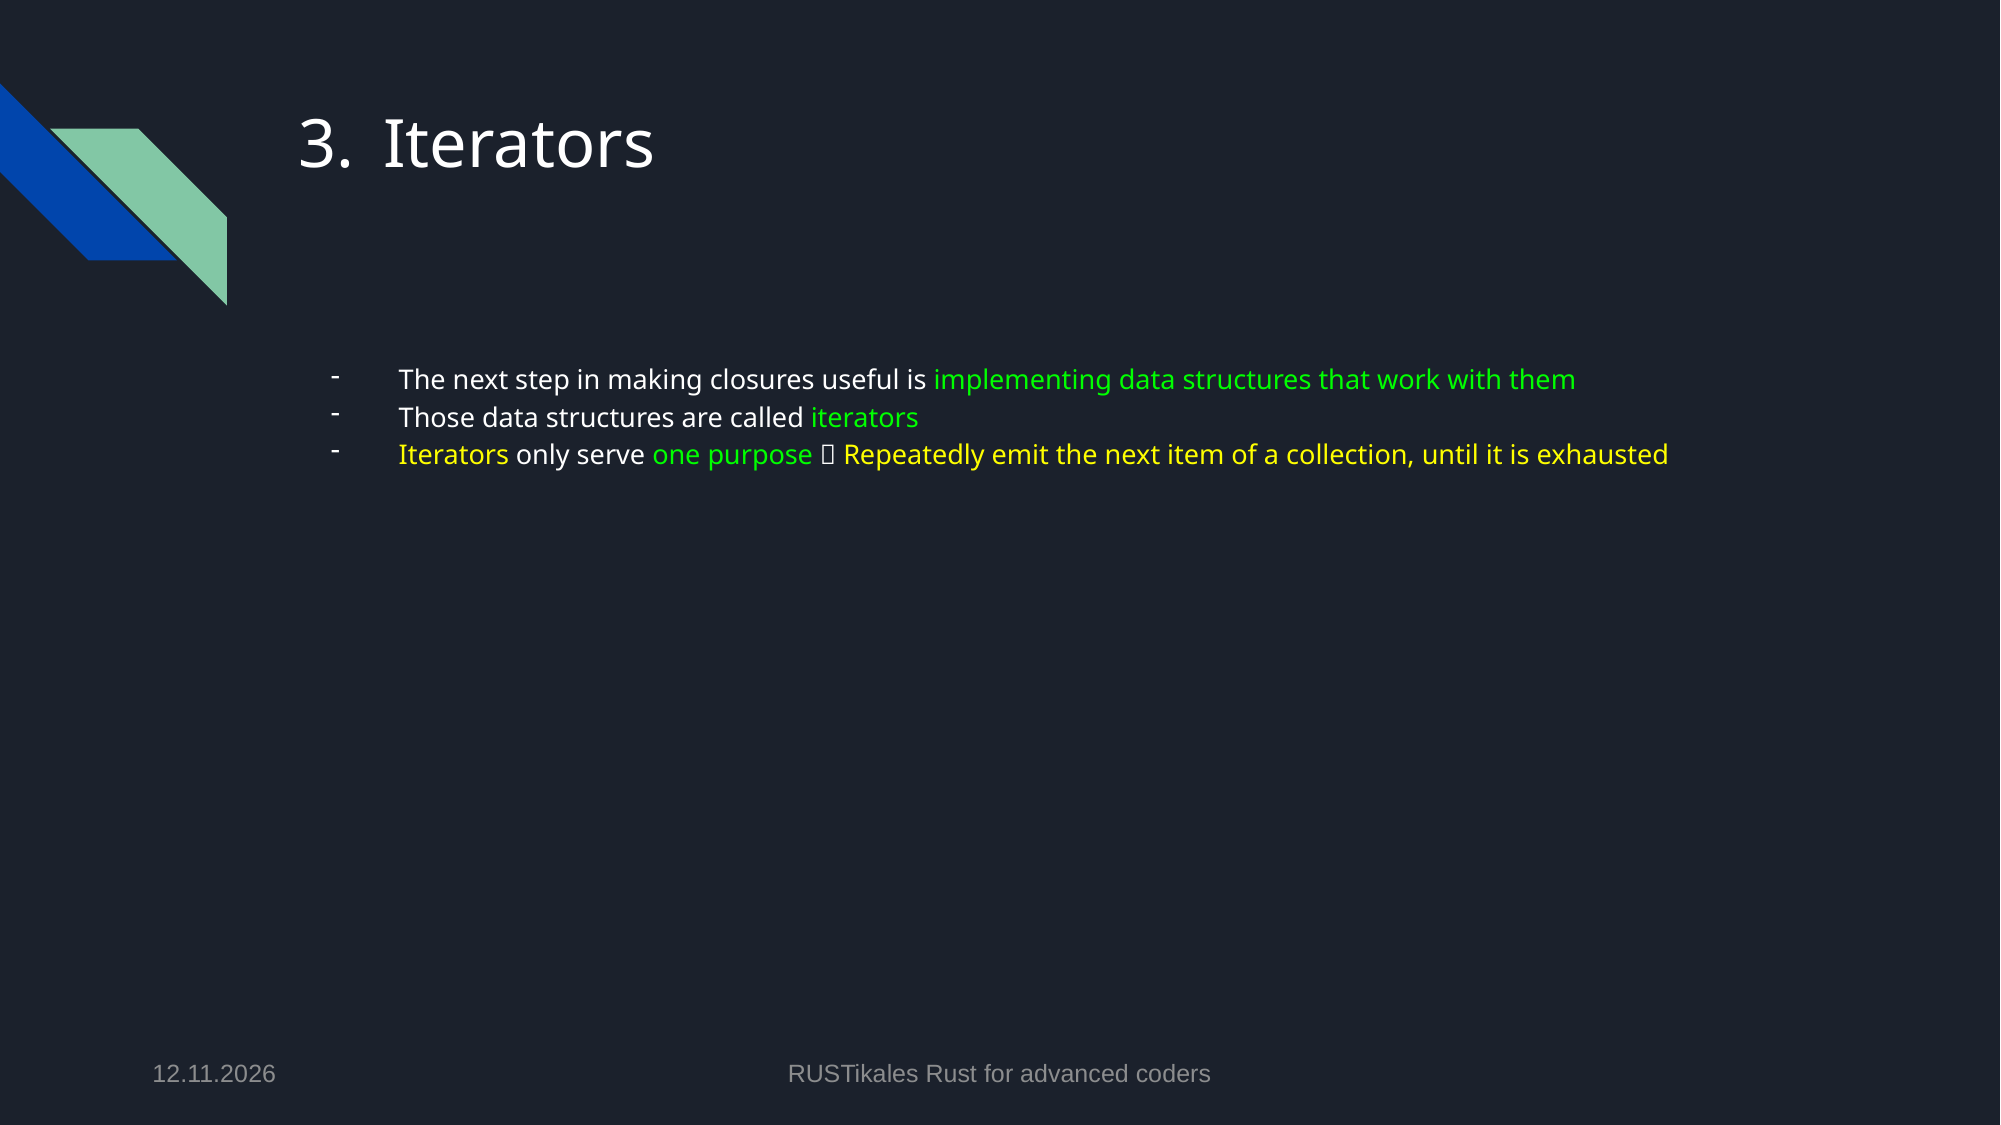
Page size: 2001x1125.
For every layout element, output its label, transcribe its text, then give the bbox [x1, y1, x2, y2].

list The next step in making closures useful is implementing data structures that work with them Those data structures are called iterators Iterators only serve one purpose  Repeatedly emit the next item of a collection, until it is exhausted [283, 342, 1824, 980]
footer RUSTikales Rust for advanced coders [662, 1042, 1338, 1103]
title Iterators [283, 86, 1824, 287]
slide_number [137, 1042, 588, 1103]
